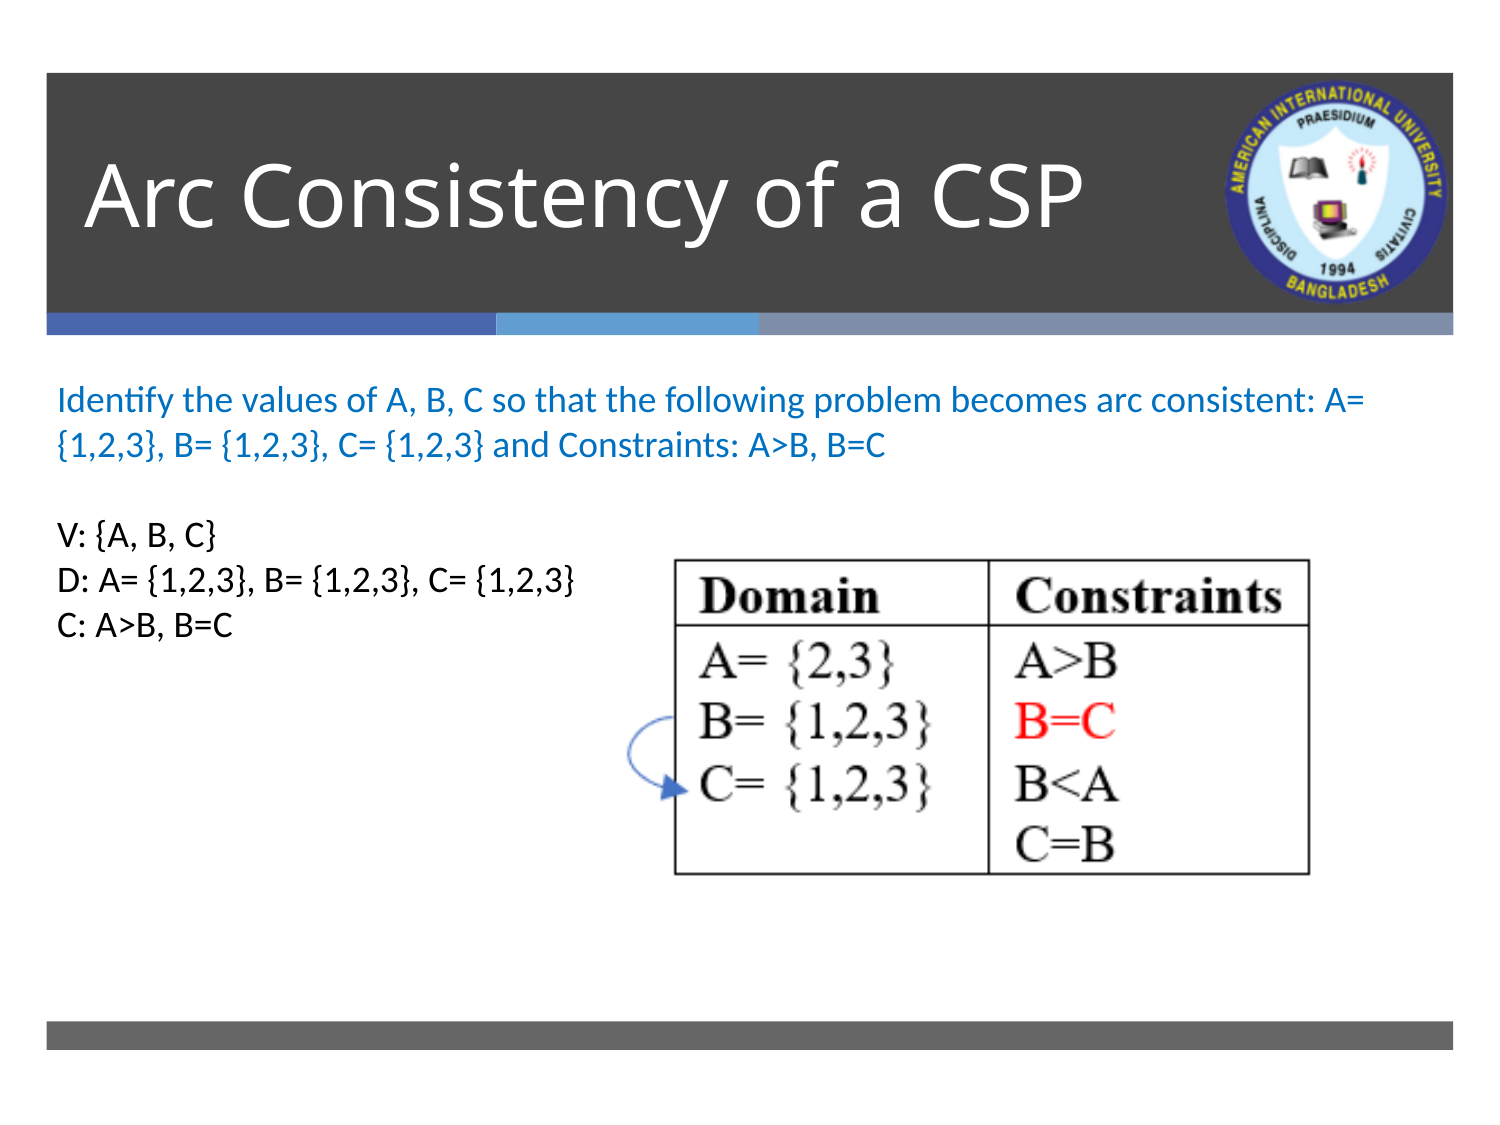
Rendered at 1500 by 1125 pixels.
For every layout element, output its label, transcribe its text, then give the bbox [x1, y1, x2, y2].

picture [1220, 75, 1454, 310]
text_box Identify the values of A, B, C so that the following problem becomes arc consistent: A= {1,2,3}, B= {1,2,3}, C= {1,2,3} and Constraints: A>B, B=C V: {A, B, C} D: A= {1,2,3}, B= {1,2,3}, C= {1,2,3} C: A>B, B=C [42, 367, 1430, 653]
picture [582, 514, 1351, 934]
title Arc Consistency of a CSP [69, 73, 1351, 253]
